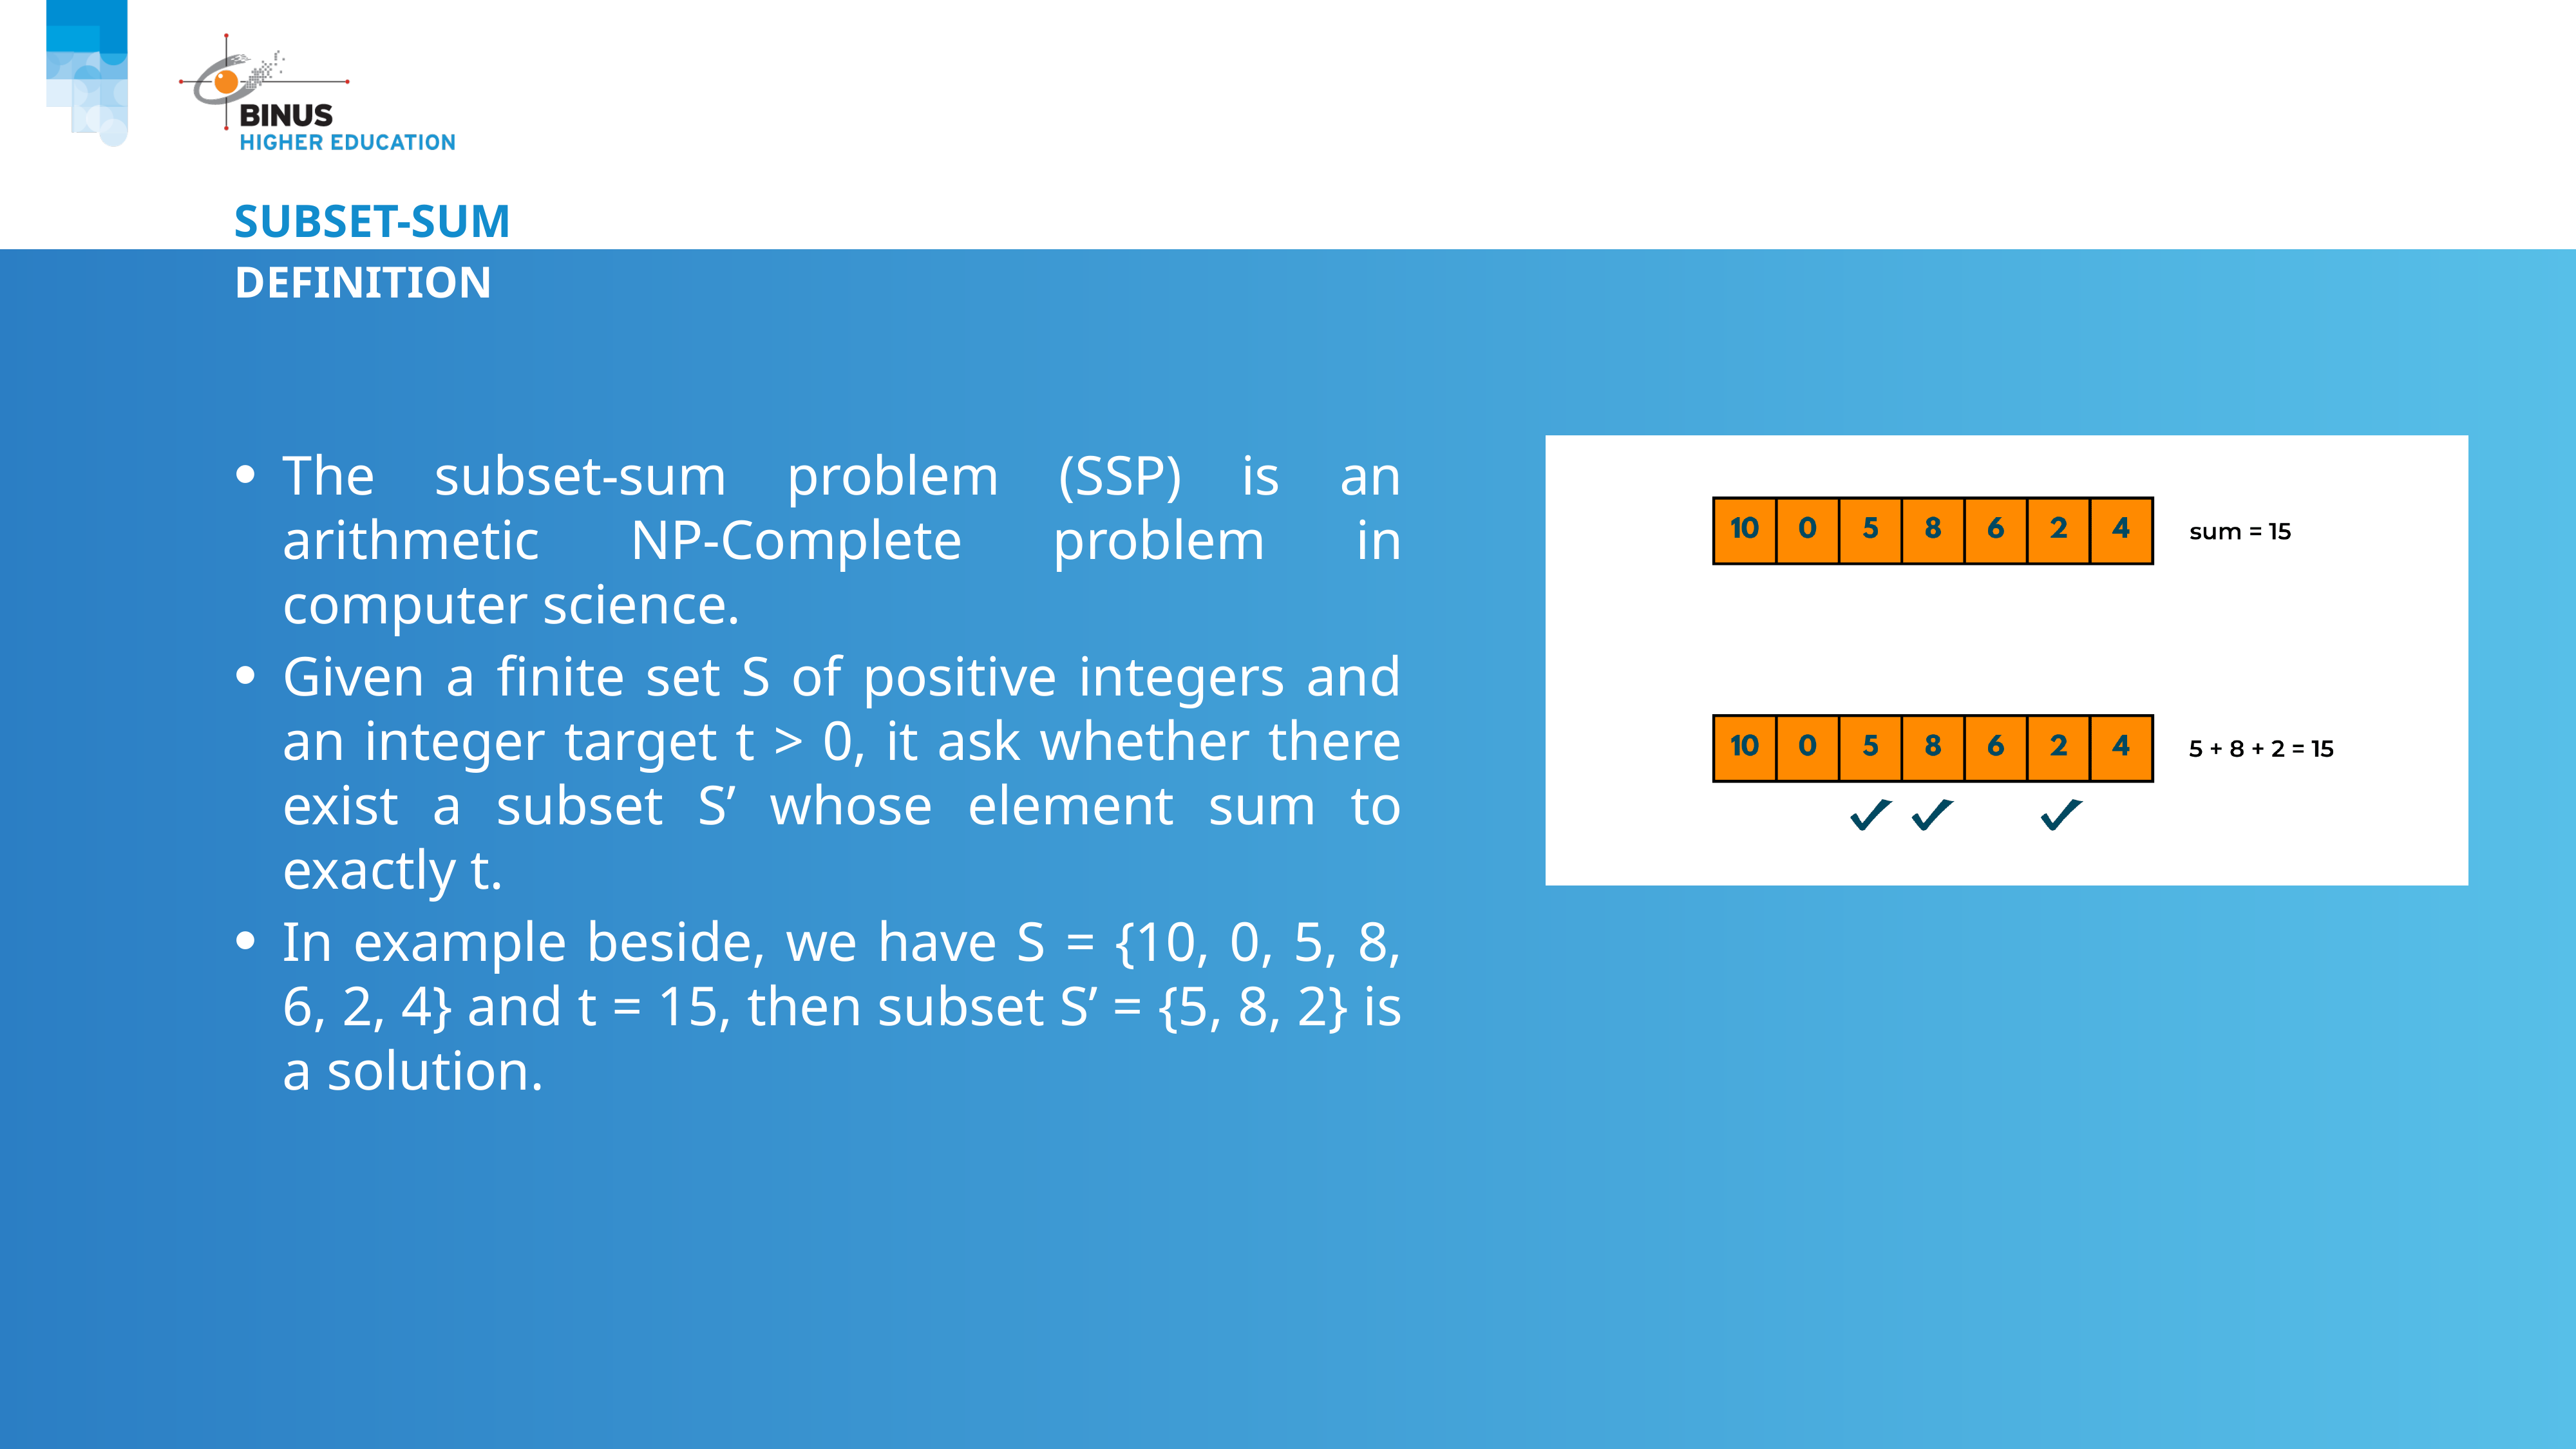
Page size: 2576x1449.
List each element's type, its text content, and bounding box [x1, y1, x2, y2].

title SUBSET-SUM [228, 197, 1784, 252]
picture [1545, 435, 2468, 886]
picture [46, 0, 455, 154]
list Definition [228, 255, 1262, 341]
list The subset-sum problem (SSP) is an arithmetic NP-Complete problem in computer science. Given a finite set S of positive integers and an integer target t > 0, it ask whether there exist a subset S’ whose element sum to exactly t. In example beside, we have S = {10, 0, 5, 8, 6, 2, 4} and t = 15, then subset S’ = {5, 8, 2} is a solution. [228, 435, 1410, 1337]
